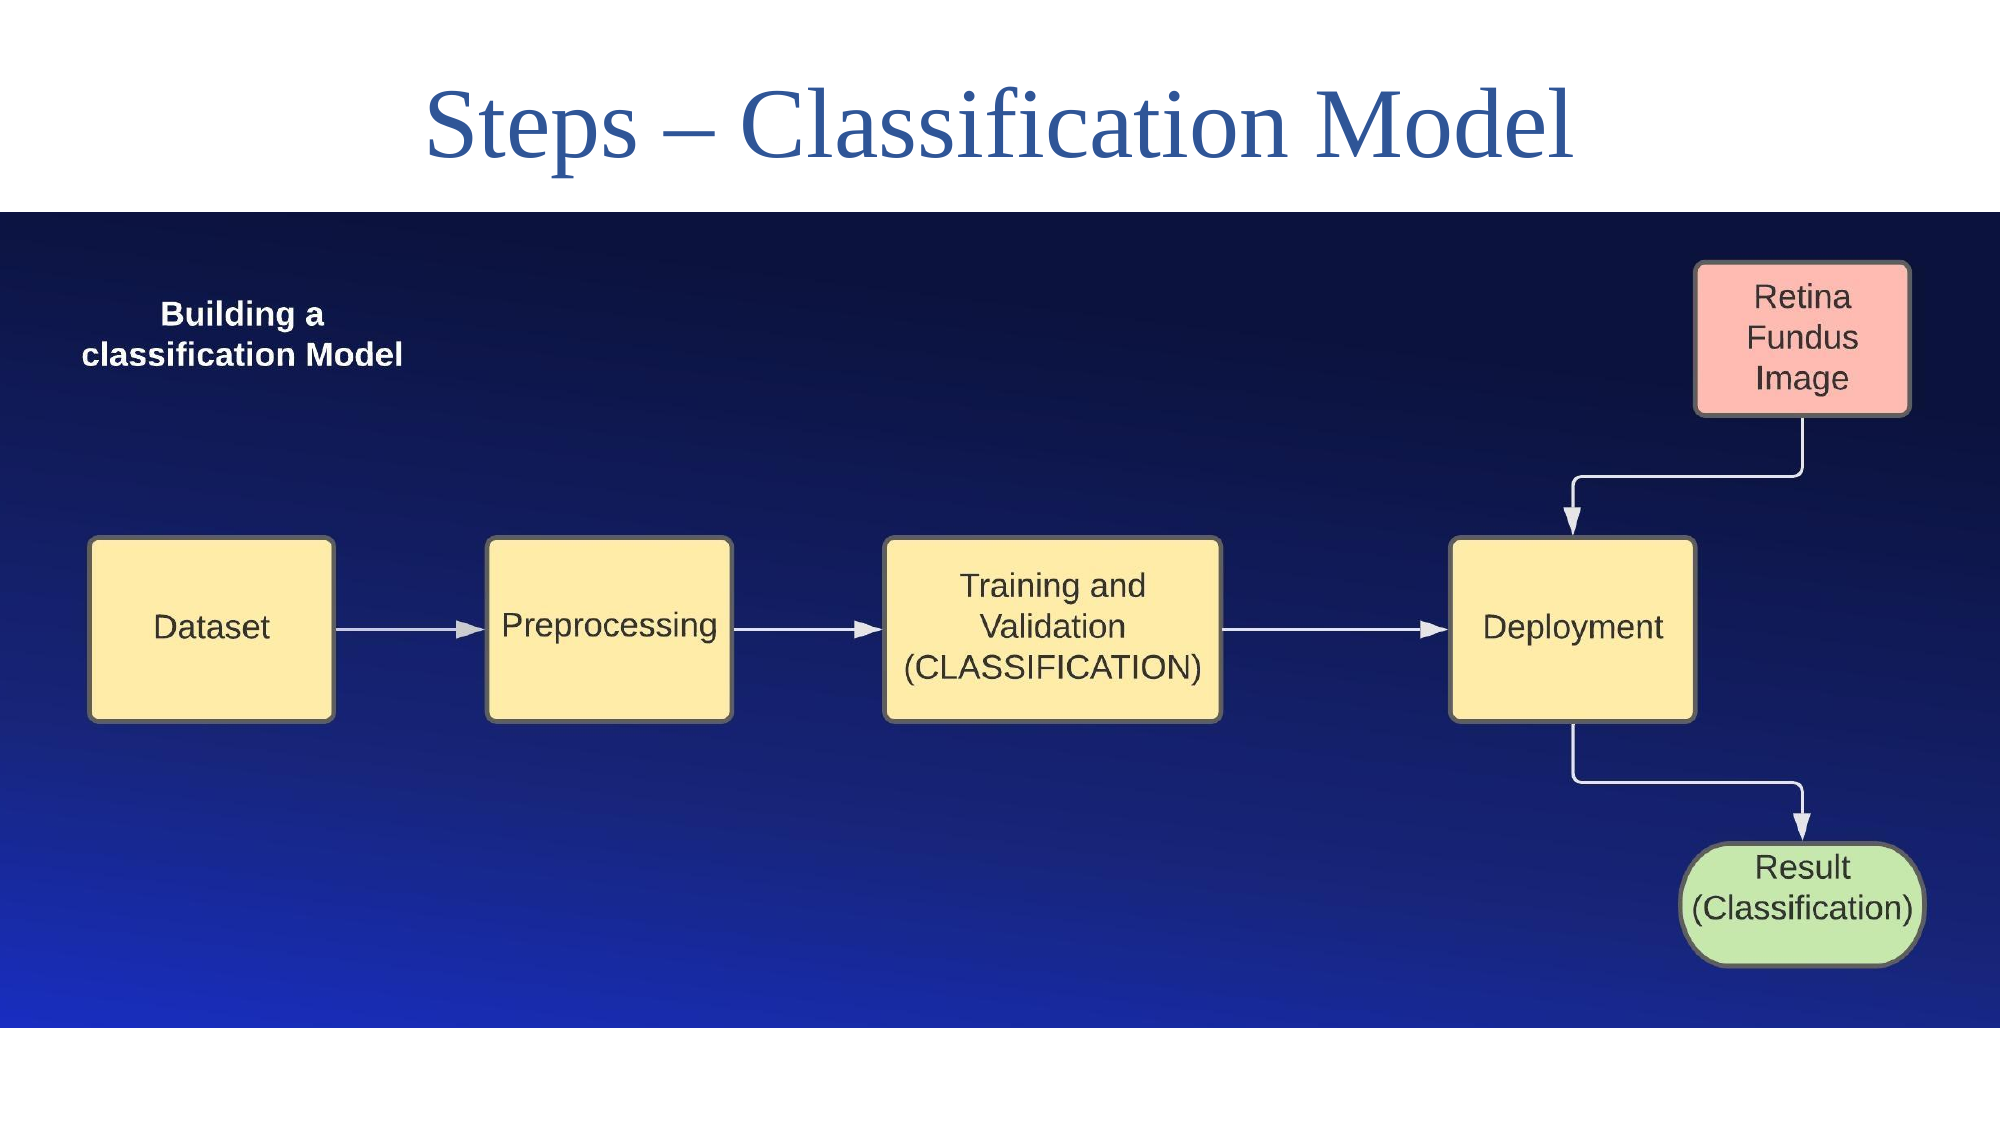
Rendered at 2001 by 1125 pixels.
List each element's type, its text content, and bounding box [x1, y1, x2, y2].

picture [0, 211, 2000, 1028]
text_box Steps – Classification Model [113, 61, 1887, 190]
